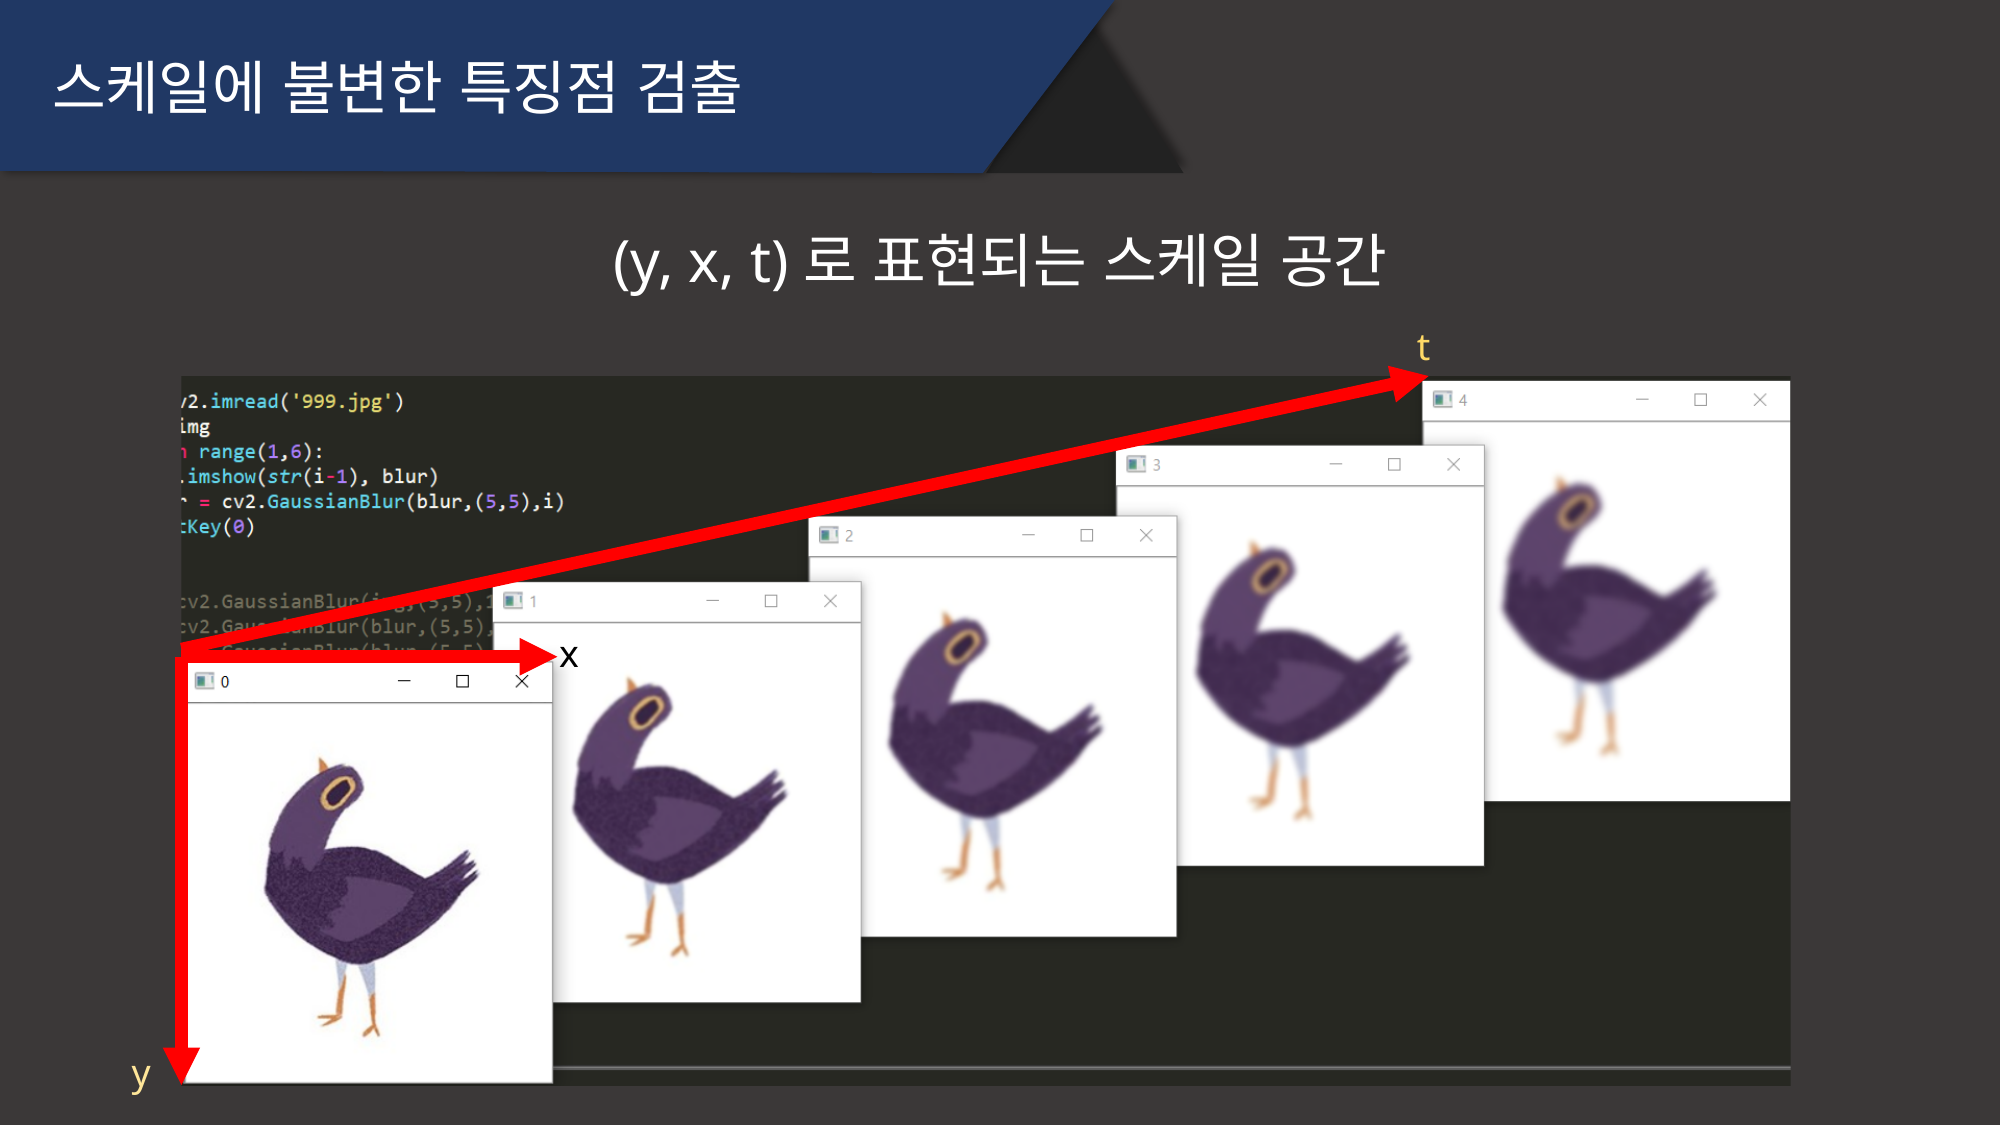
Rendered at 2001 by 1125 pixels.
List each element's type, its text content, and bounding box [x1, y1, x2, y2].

text_box [997, 38, 1186, 175]
text_box y [116, 1041, 170, 1102]
text_box t [1402, 315, 1456, 376]
text_box 스케일에 불변한 특징점 검출 [37, 43, 758, 129]
picture [181, 376, 1791, 1086]
text_box (y, x, t)로 표현되는 스케일 공간 [0, 216, 2000, 302]
text_box [0, 0, 1116, 175]
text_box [181, 376, 1429, 649]
